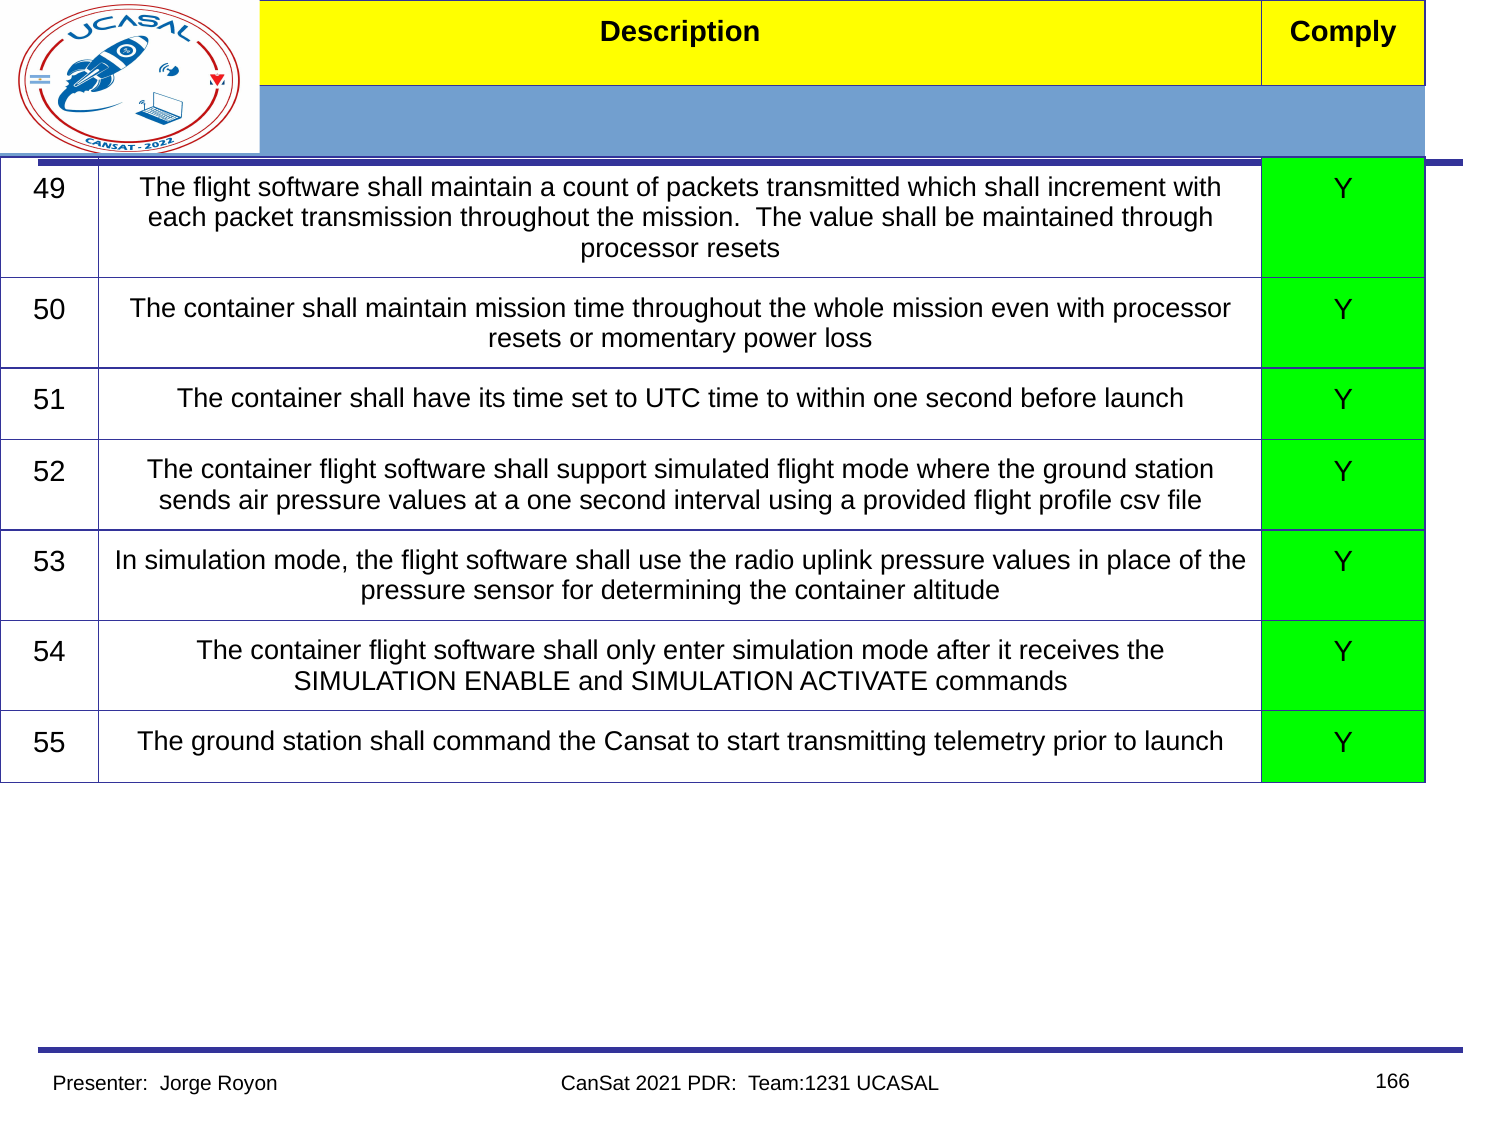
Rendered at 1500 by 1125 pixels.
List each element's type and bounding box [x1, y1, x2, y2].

table_cell [1, 440, 98, 529]
table_cell [1, 711, 98, 782]
slide_number [1312, 1059, 1425, 1100]
table_header [1262, 1, 1424, 85]
table_cell [99, 158, 1261, 277]
table_cell [1, 531, 98, 620]
table_header [260, 1, 1261, 85]
table_cell [1, 621, 98, 710]
text_box [37, 1062, 413, 1103]
picture [0, 0, 260, 153]
list [37, 174, 1463, 1013]
table_cell [1, 369, 98, 439]
table_cell [1, 158, 98, 277]
table_cell [1262, 621, 1424, 710]
table_cell [99, 531, 1261, 620]
table_cell [1262, 531, 1424, 620]
footer [450, 1062, 1050, 1103]
table_cell [1262, 158, 1424, 277]
table_cell [99, 621, 1261, 710]
table_cell [1262, 711, 1424, 782]
table_cell [99, 369, 1261, 439]
table_cell [1262, 278, 1424, 367]
table_cell [1262, 440, 1424, 529]
table_cell [1, 278, 98, 367]
table_cell [99, 711, 1261, 782]
table_cell [99, 440, 1261, 529]
table_cell [1262, 369, 1424, 439]
table_cell [99, 278, 1261, 367]
